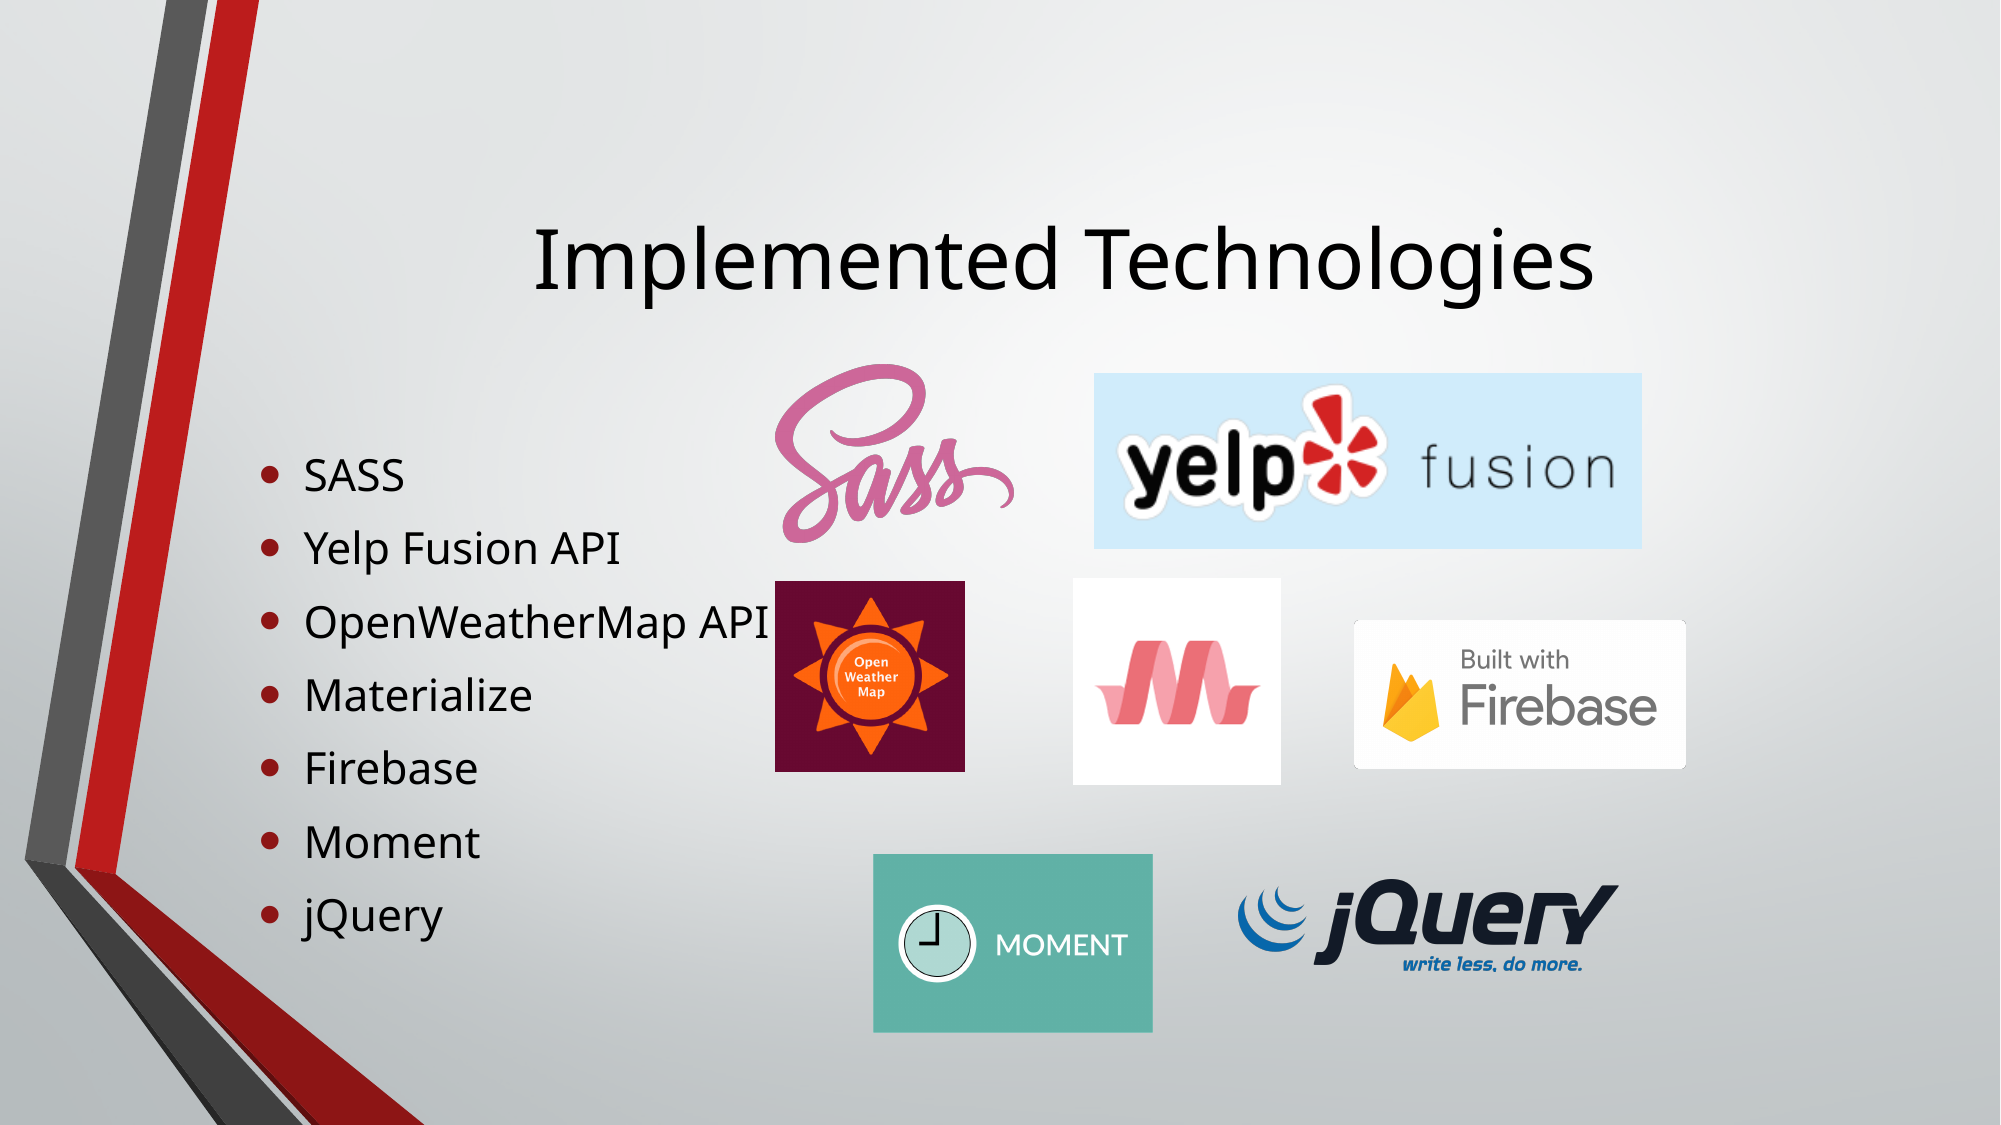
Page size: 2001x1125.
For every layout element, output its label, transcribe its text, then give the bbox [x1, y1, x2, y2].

picture [1094, 372, 1642, 549]
picture [1354, 620, 1686, 769]
title Implemented Technologies [243, 112, 1887, 400]
picture [1238, 878, 1620, 973]
picture [775, 581, 965, 773]
list SASS Yelp Fusion API OpenWeatherMap API Materialize Firebase Moment jQuery [243, 437, 1887, 950]
picture [775, 363, 1014, 543]
picture [873, 854, 1153, 1033]
picture [1073, 577, 1281, 786]
